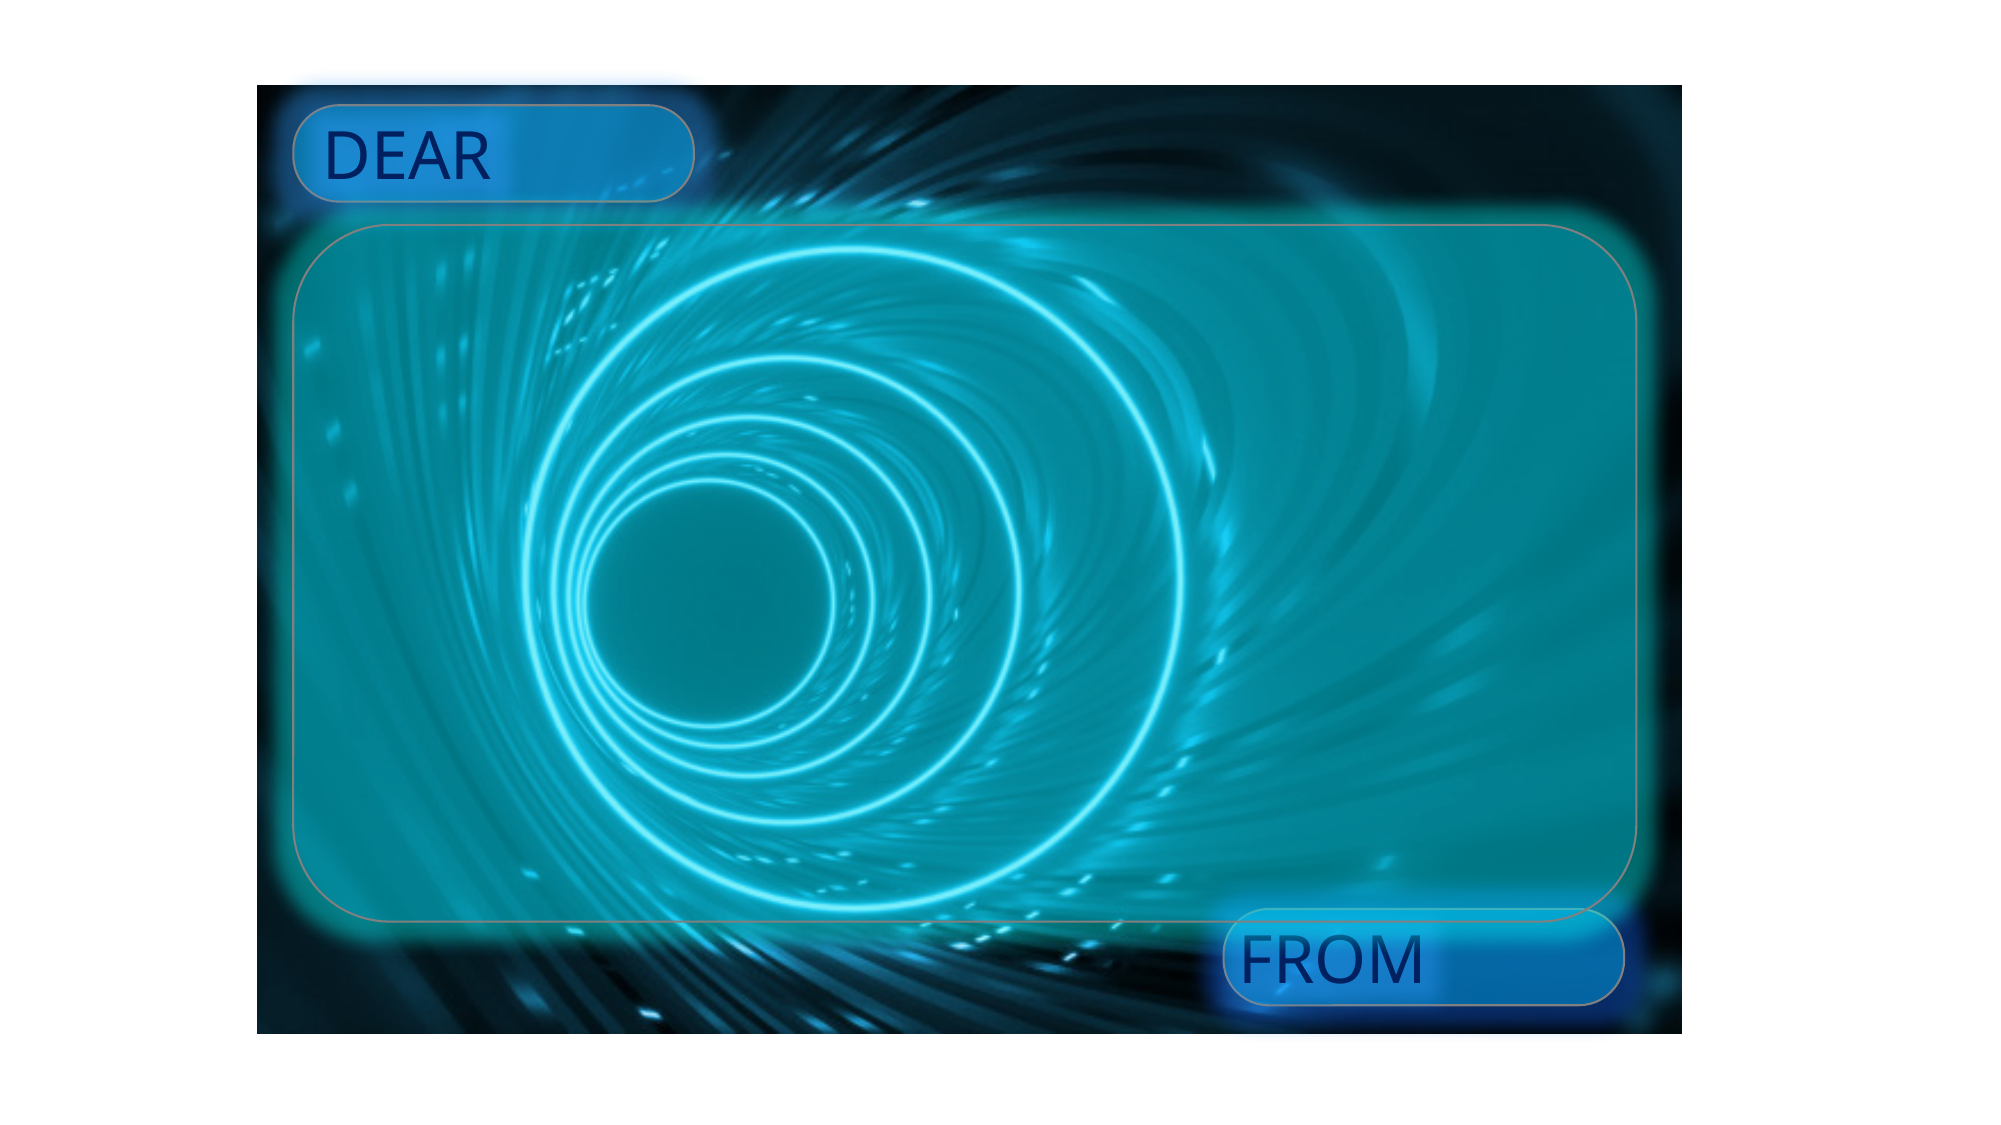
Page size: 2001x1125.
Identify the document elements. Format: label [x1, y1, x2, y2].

text_box [257, 85, 1682, 1035]
